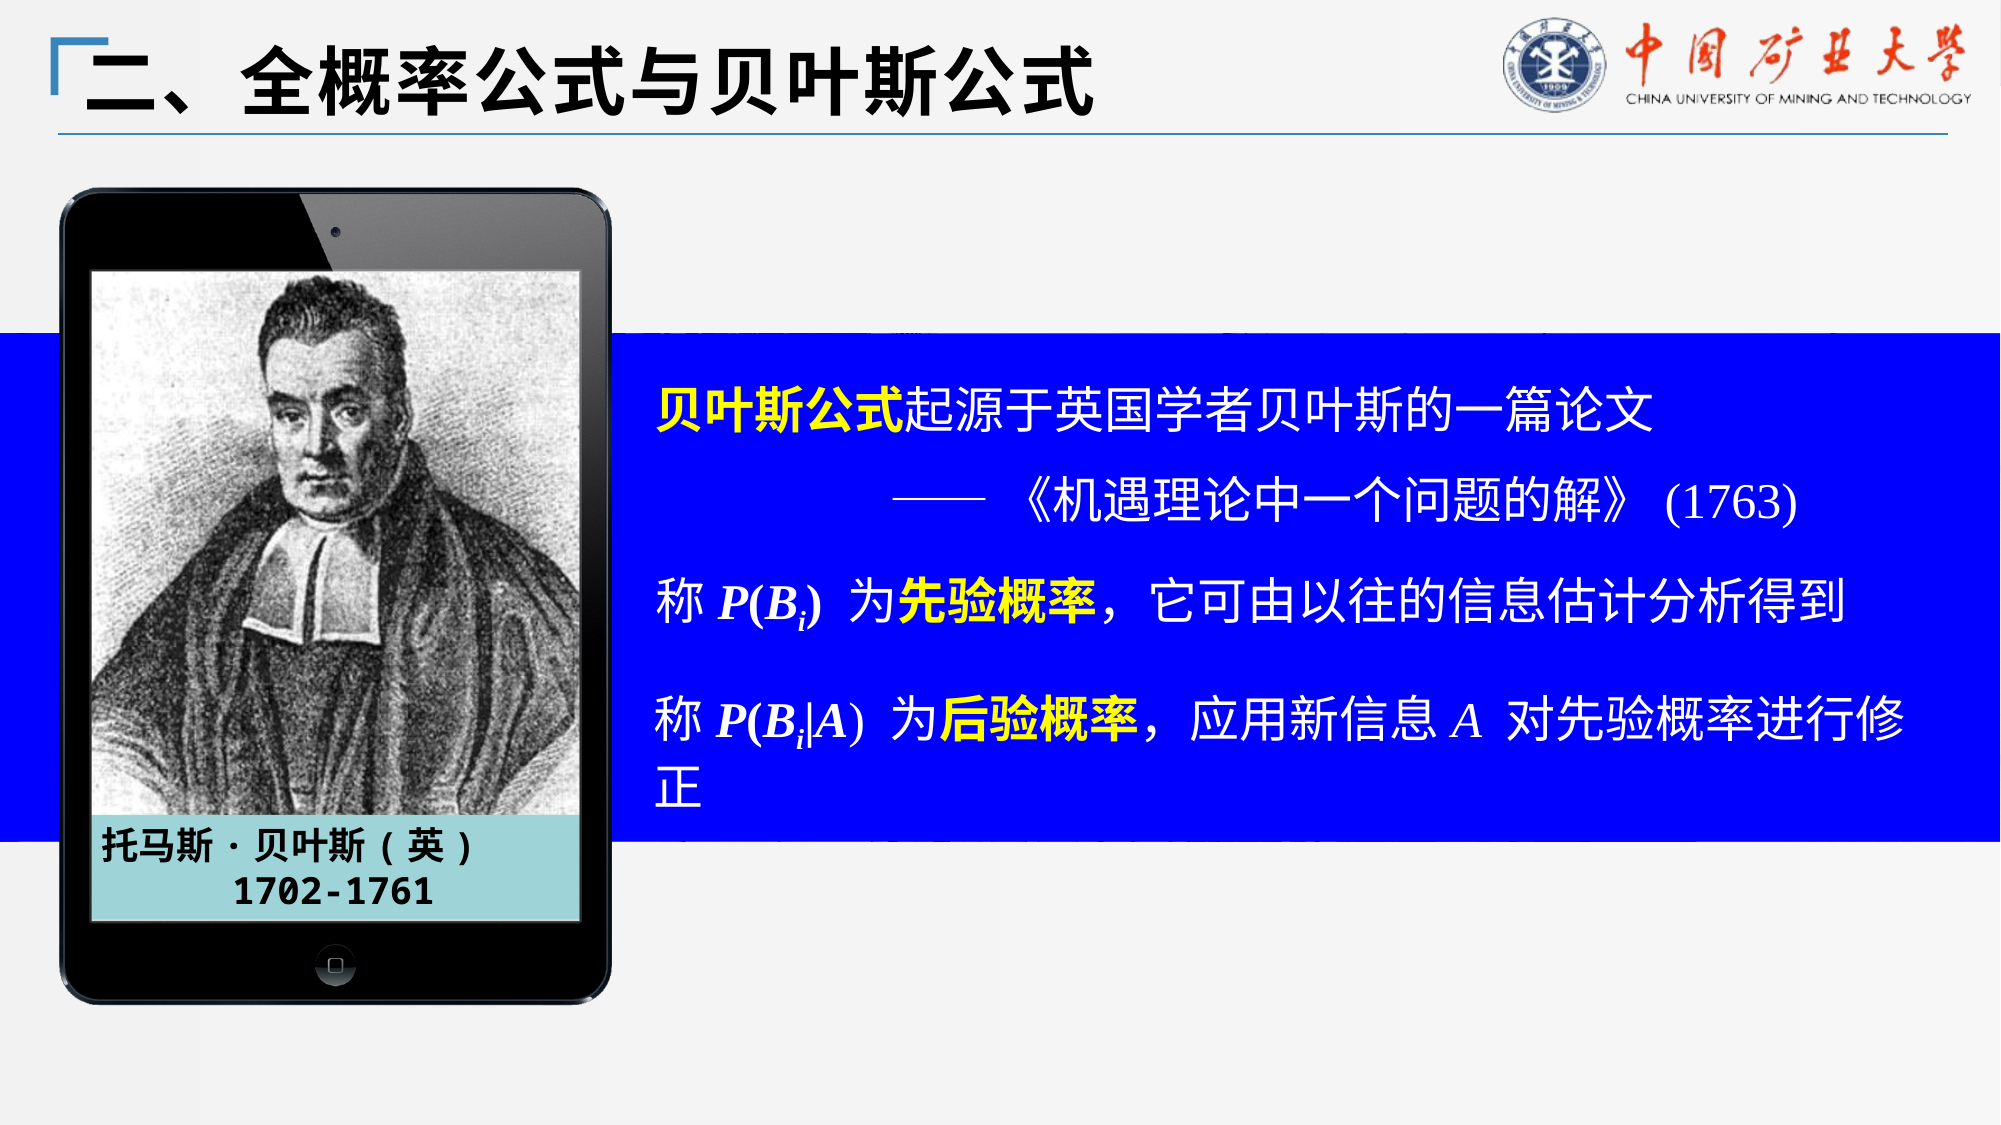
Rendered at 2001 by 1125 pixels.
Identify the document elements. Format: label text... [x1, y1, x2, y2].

picture [0, 160, 2001, 1032]
text_box [50, 36, 68, 96]
text_box 二、全概率公式与贝叶斯公式 [68, 27, 1591, 133]
picture [1503, 15, 1977, 116]
